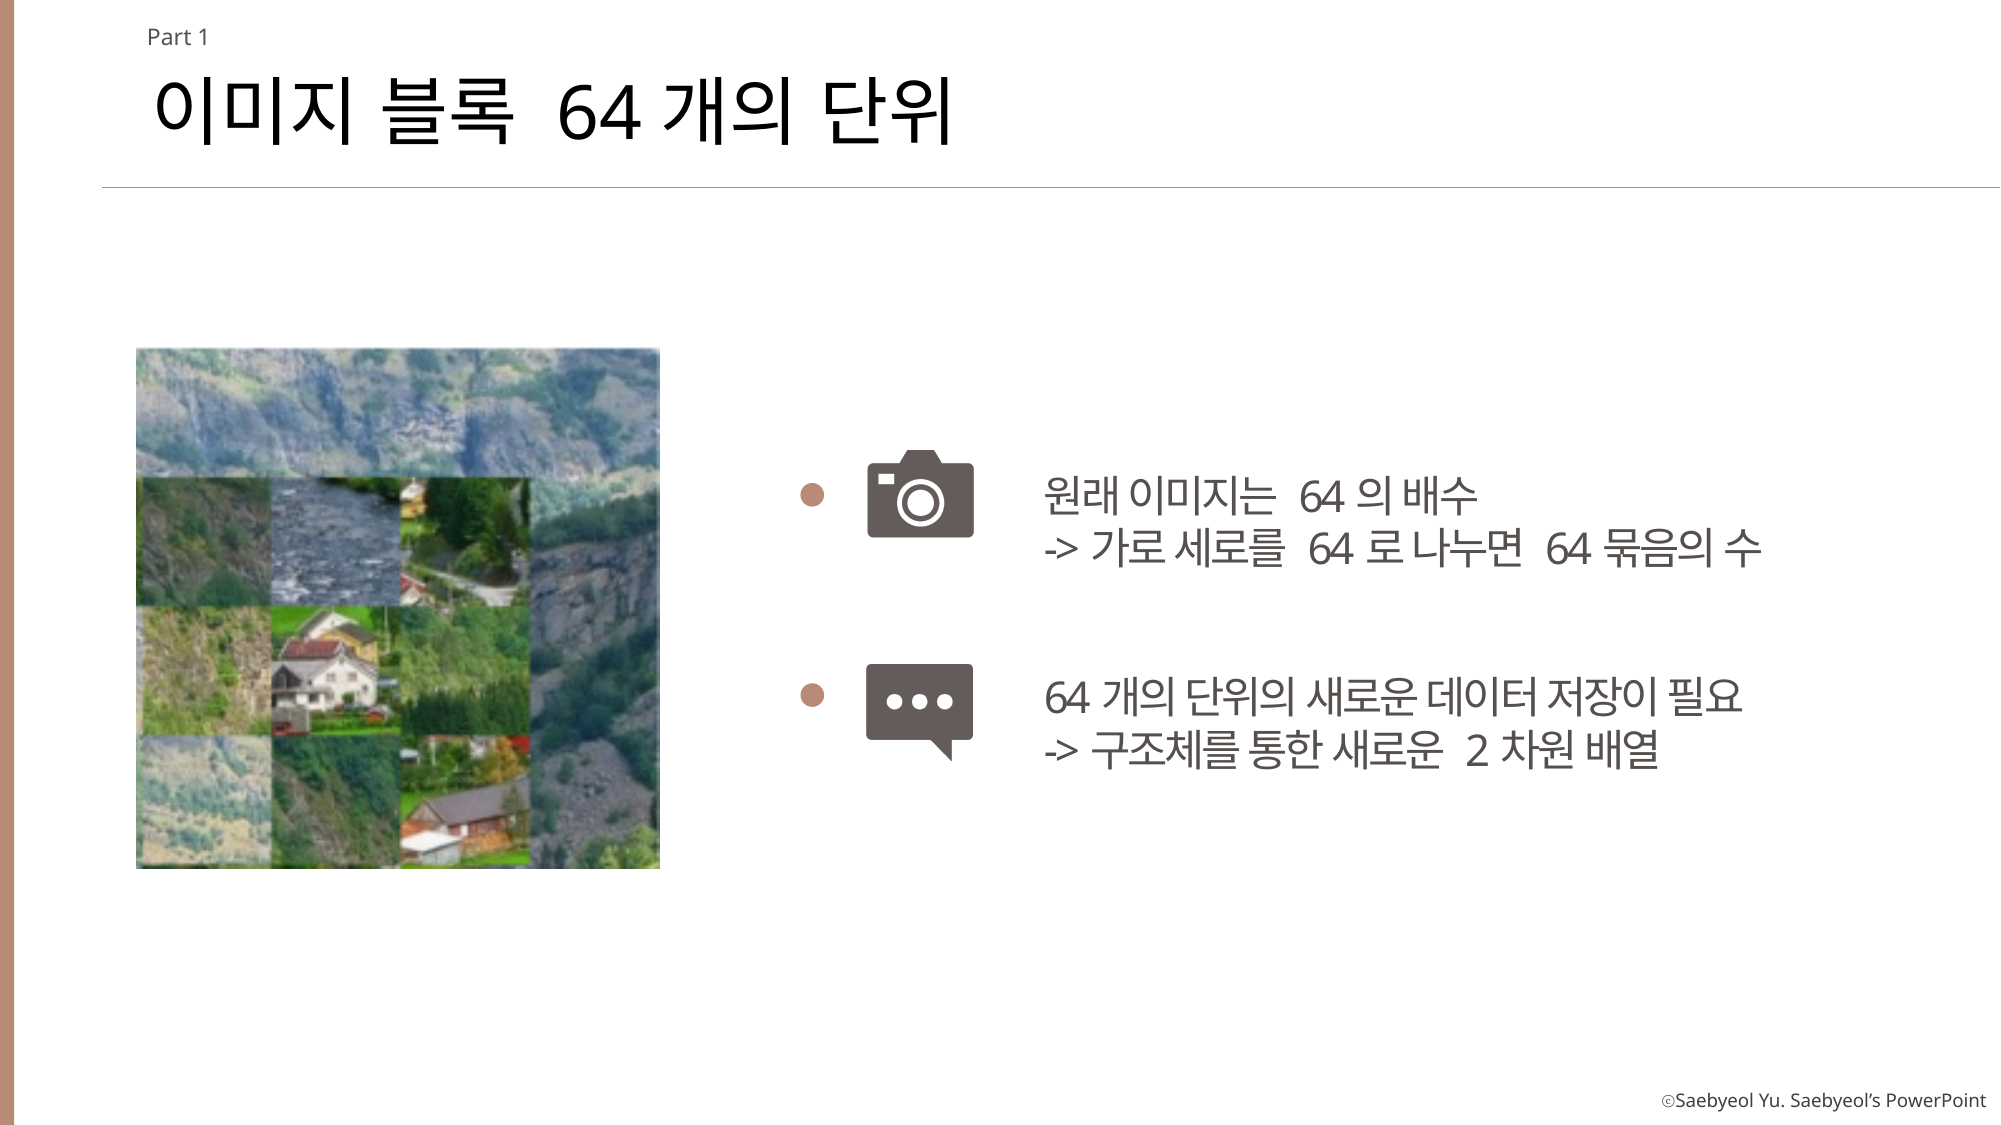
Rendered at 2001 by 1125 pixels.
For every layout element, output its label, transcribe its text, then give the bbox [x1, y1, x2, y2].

text_box 원래 이미지는 64의 배수 ->가로 세로를 64로 나누면 64묶음의 수 [1029, 460, 1793, 581]
text_box 64개의 단위의 새로운 데이터 저장이 필요 ->구조체를 통한 새로운 2차원 배열 [1029, 662, 1793, 783]
picture [857, 430, 984, 557]
picture [844, 637, 995, 788]
text_box [799, 481, 826, 508]
text_box Part 1 [132, 15, 226, 58]
text_box 이미지 블록 64개의 단위 [136, 57, 973, 163]
text_box [0, 0, 15, 1125]
picture [136, 347, 660, 869]
text_box [799, 682, 826, 708]
